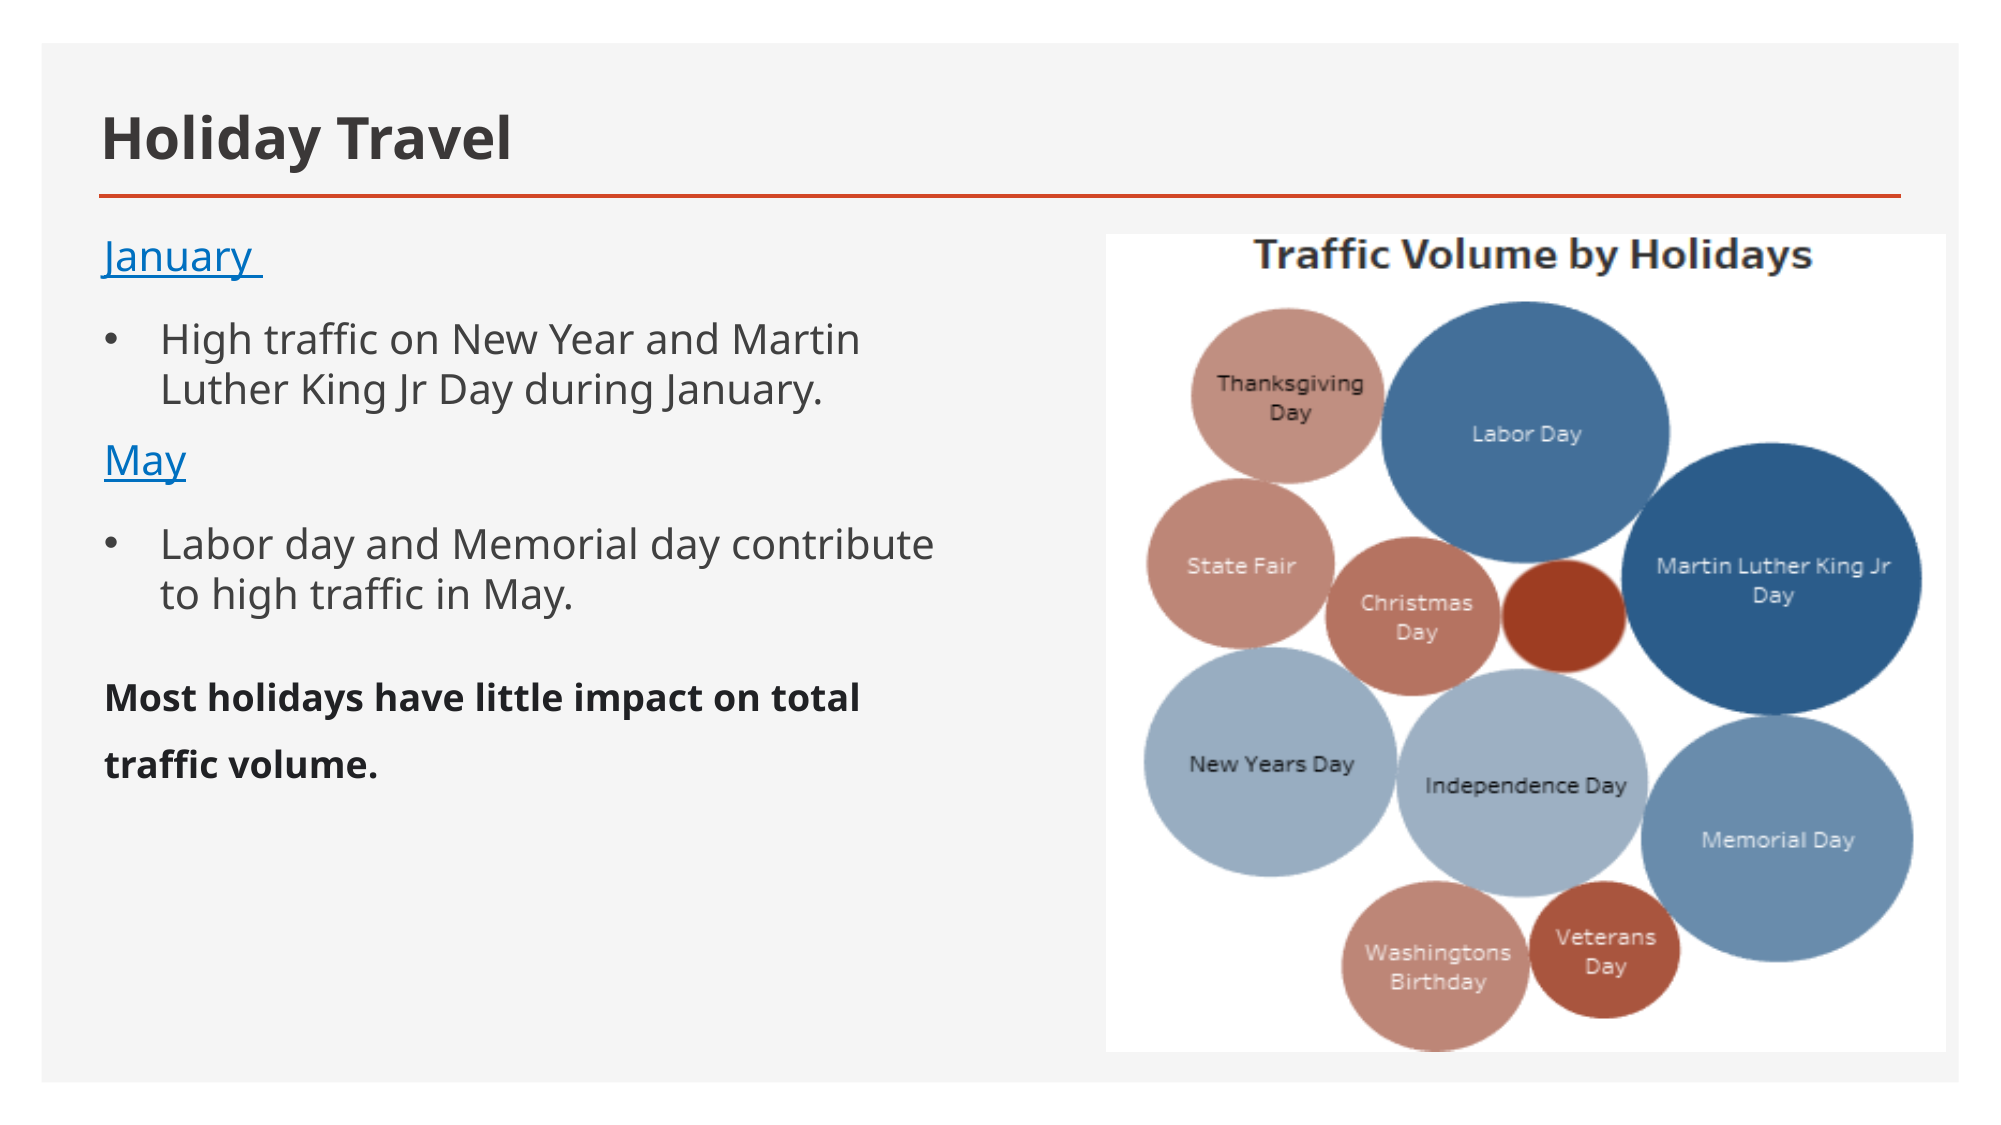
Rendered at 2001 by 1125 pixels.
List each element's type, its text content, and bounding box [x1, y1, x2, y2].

list January High traffic on New Year and Martin Luther King Jr Day during January. May Labor day and Memorial day contribute to high traffic in May. Most holidays have little impact on total traffic volume. [88, 234, 1000, 1018]
picture [1106, 234, 1946, 1052]
title Holiday Travel [85, 73, 1214, 179]
